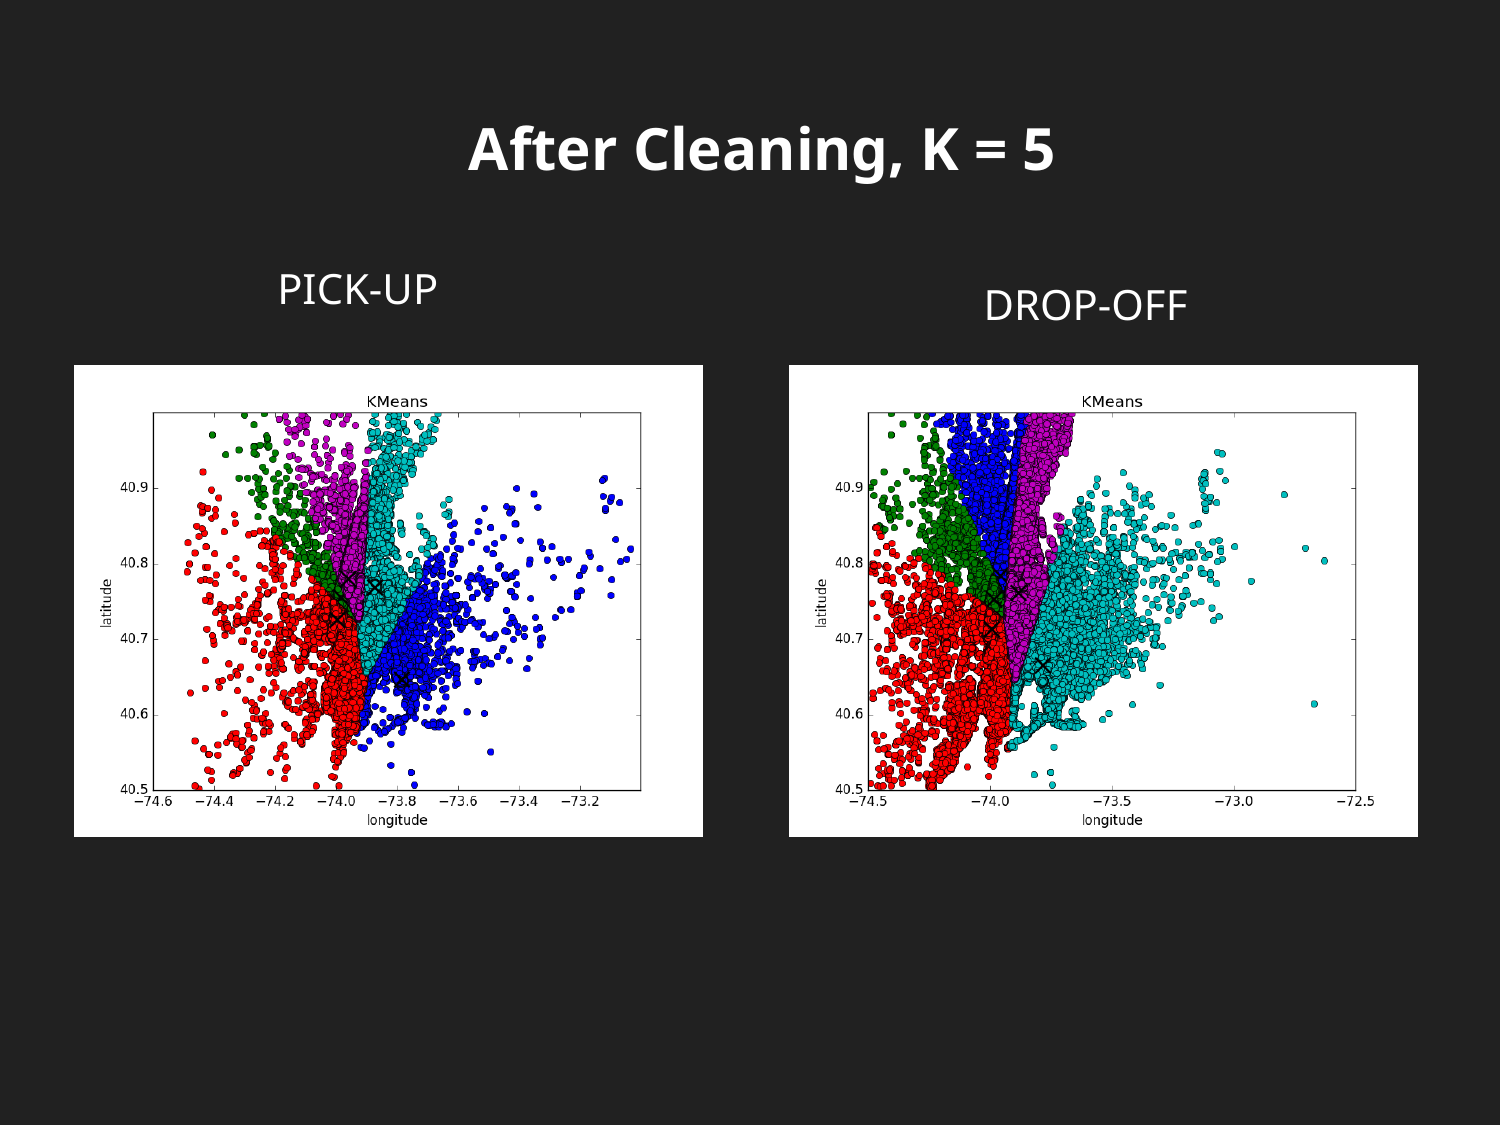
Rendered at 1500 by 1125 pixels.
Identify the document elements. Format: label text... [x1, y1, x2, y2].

picture [789, 365, 1418, 837]
picture [74, 365, 703, 837]
text_box DROP-OFF [968, 209, 1298, 364]
title After Cleaning, K = 5 [63, 97, 1462, 223]
text_box PICK-UP [262, 247, 488, 341]
